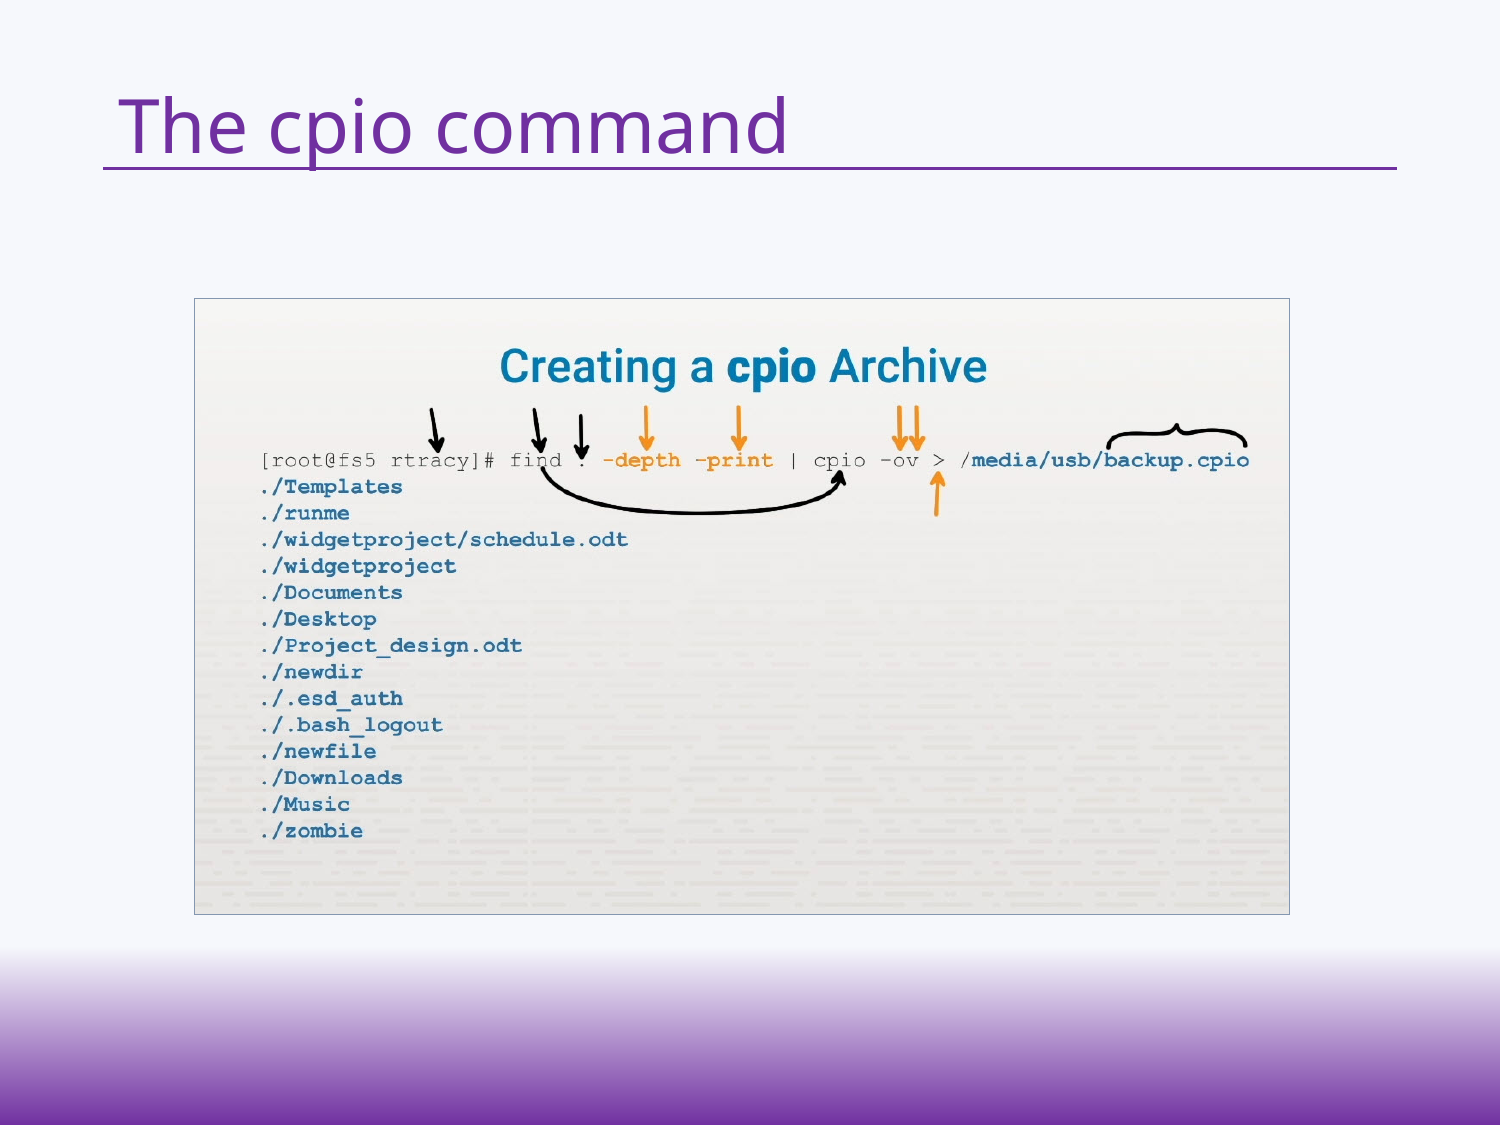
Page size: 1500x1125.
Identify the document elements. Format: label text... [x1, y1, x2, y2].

title The cpio command [103, 49, 1397, 210]
picture [194, 298, 1290, 915]
